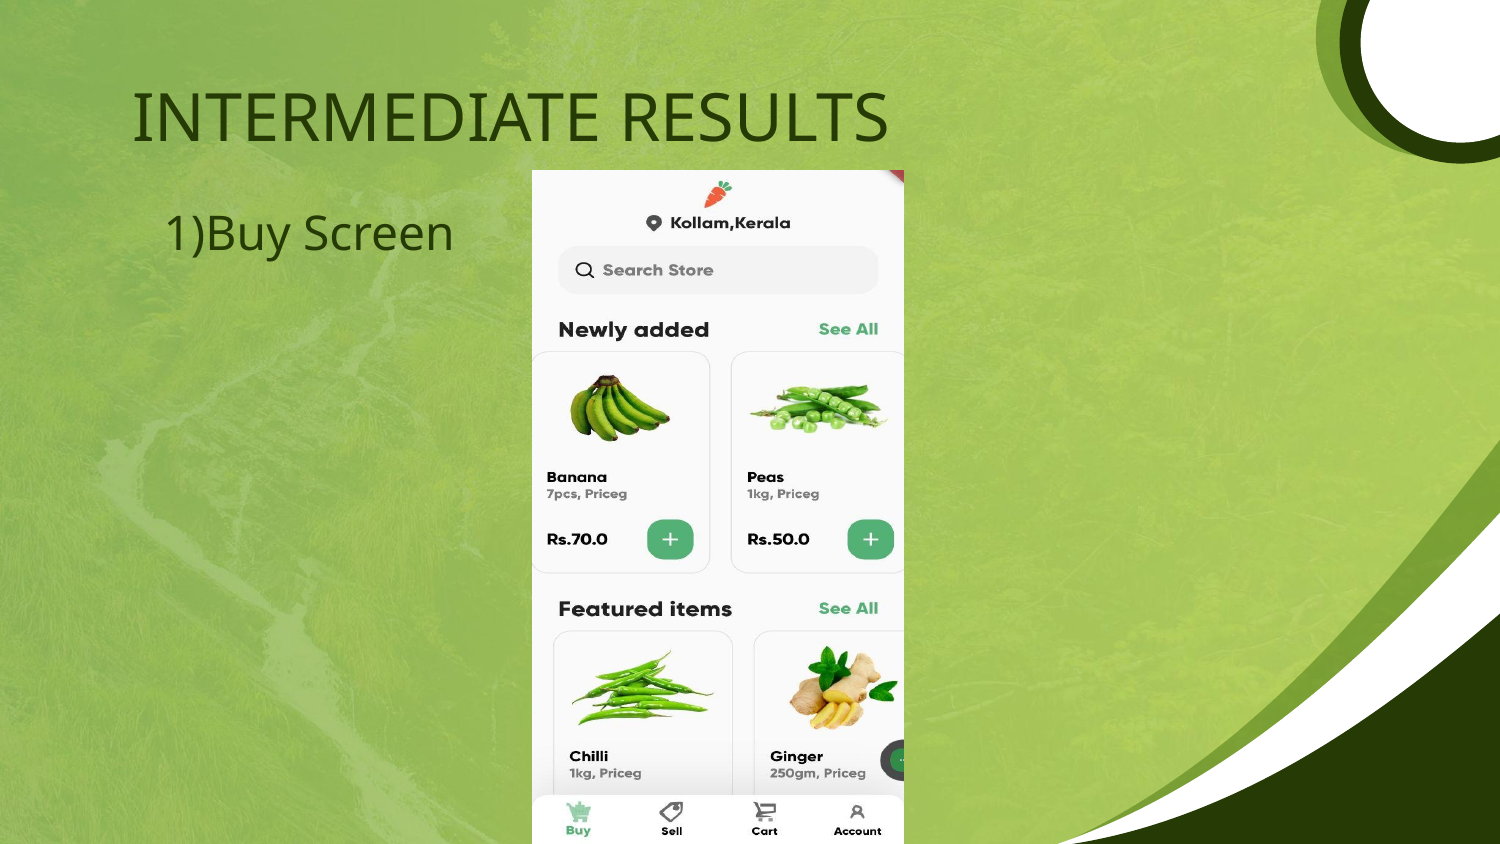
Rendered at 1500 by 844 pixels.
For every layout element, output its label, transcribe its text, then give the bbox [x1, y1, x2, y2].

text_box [908, 398, 1500, 844]
picture [0, 0, 1500, 844]
title 1)Buy Screen [148, 200, 513, 276]
title INTERMEDIATE RESULTS [117, 59, 1383, 154]
